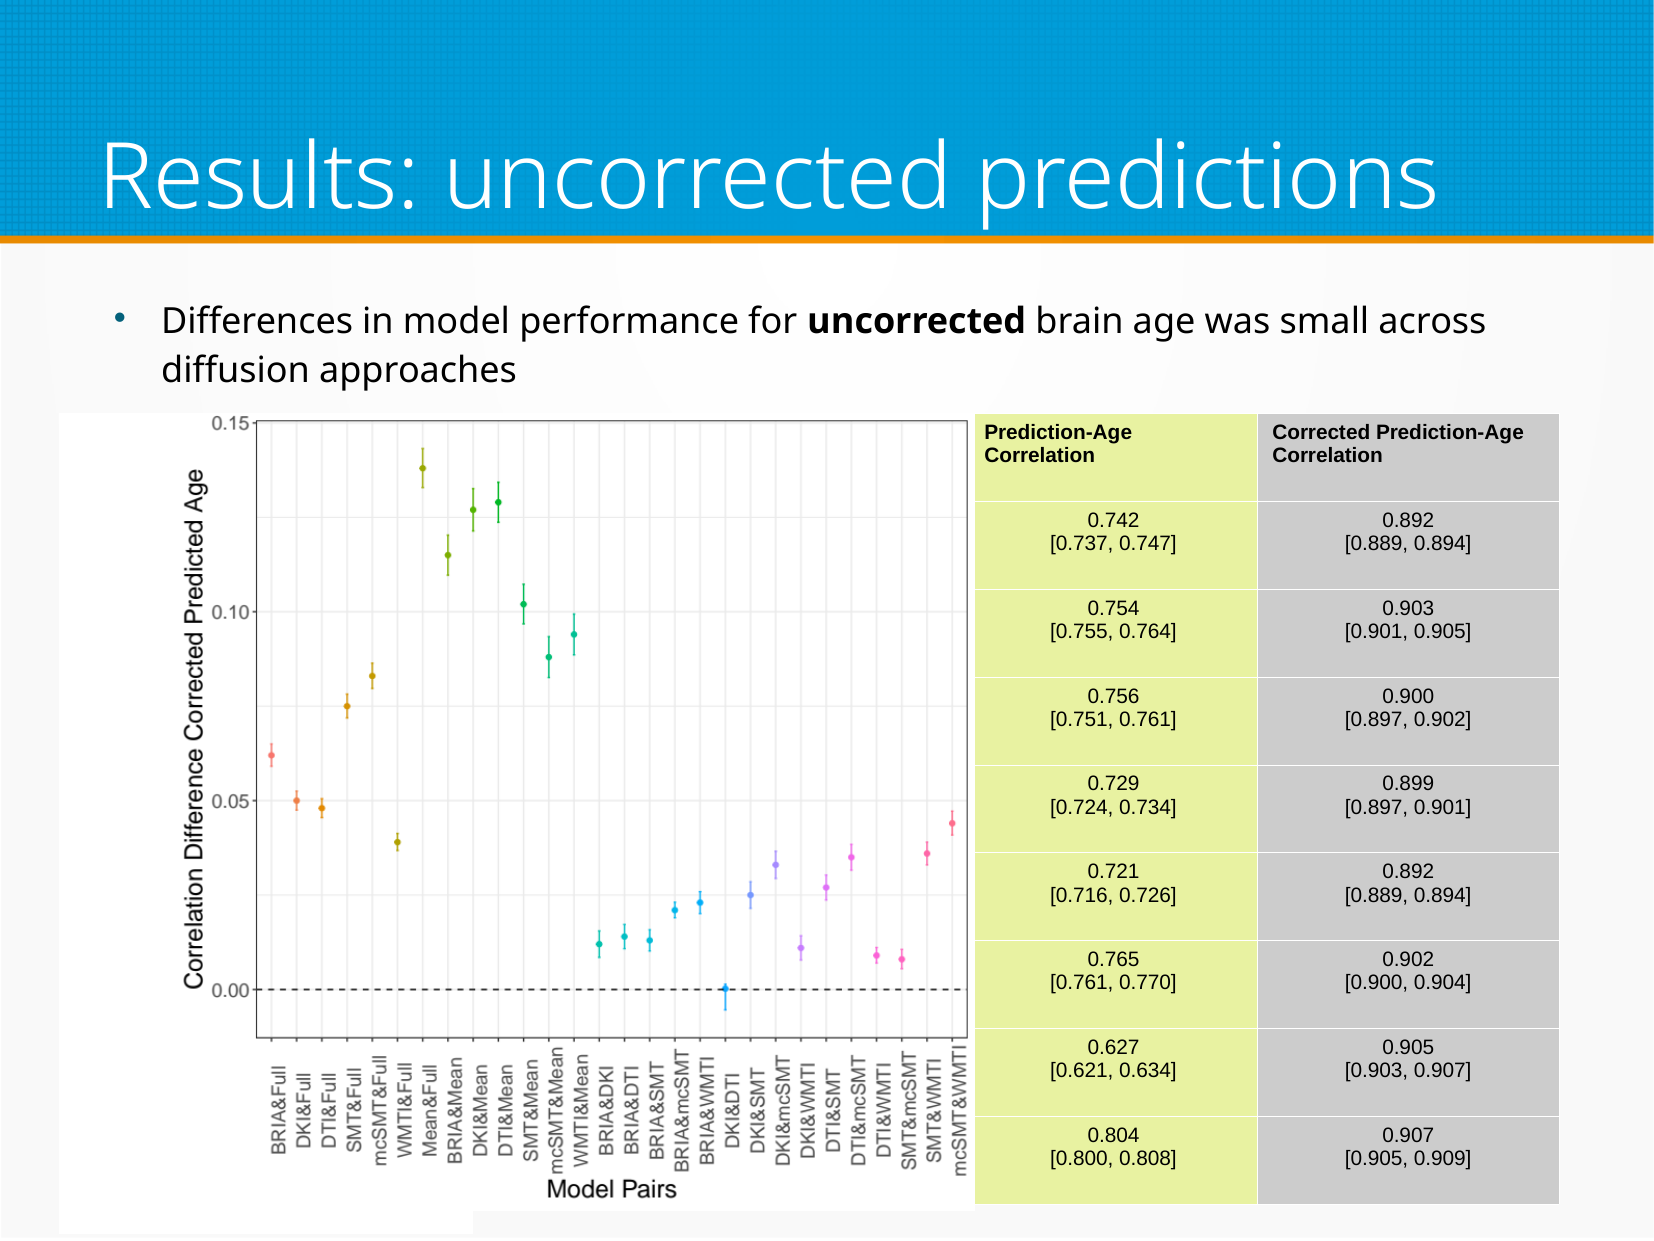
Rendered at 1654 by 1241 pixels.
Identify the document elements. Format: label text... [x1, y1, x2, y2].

table_cell 0.892 [0.889, 0.894] [1258, 502, 1559, 589]
picture [0, 236, 1654, 1241]
table_cell 0.905 [0.903, 0.907] [1258, 1029, 1559, 1116]
table_cell 0.907 [0.905, 0.909] [1258, 1117, 1559, 1204]
table_cell 0.742 [0.737, 0.747] [980, 502, 1257, 589]
table_header Prediction-Age Correlation [978, 414, 1257, 501]
table_cell 0.899 [0.897, 0.901] [1258, 766, 1559, 852]
table_cell 0.756 [0.751, 0.761] [980, 678, 1257, 765]
table_cell 0.754 [0.755, 0.764] [980, 590, 1257, 677]
text_box Differences in model performance for uncorrected brain age was small across diffusion approaches [98, 295, 1624, 394]
table_cell 0.765 [0.761, 0.770] [980, 941, 1257, 1028]
table_cell 0.892 [0.889, 0.894] [1258, 853, 1559, 940]
table_cell 0.902 [0.900, 0.904] [1258, 941, 1559, 1028]
table_cell 0.627 [0.621, 0.634] [980, 1029, 1257, 1116]
table_header Corrected Prediction-Age Correlation [1258, 414, 1559, 501]
table_cell 0.804 [0.800, 0.808] [980, 1117, 1257, 1204]
table_cell 0.903 [0.901, 0.905] [1258, 590, 1559, 677]
title Results: uncorrected predictions [98, 19, 1654, 227]
table_cell 0.900 [0.897, 0.902] [1258, 678, 1559, 765]
table_cell 0.729 [0.724, 0.734] [980, 766, 1257, 852]
table_cell 0.721 [0.716, 0.726] [980, 853, 1257, 940]
text_box [59, 413, 473, 1234]
